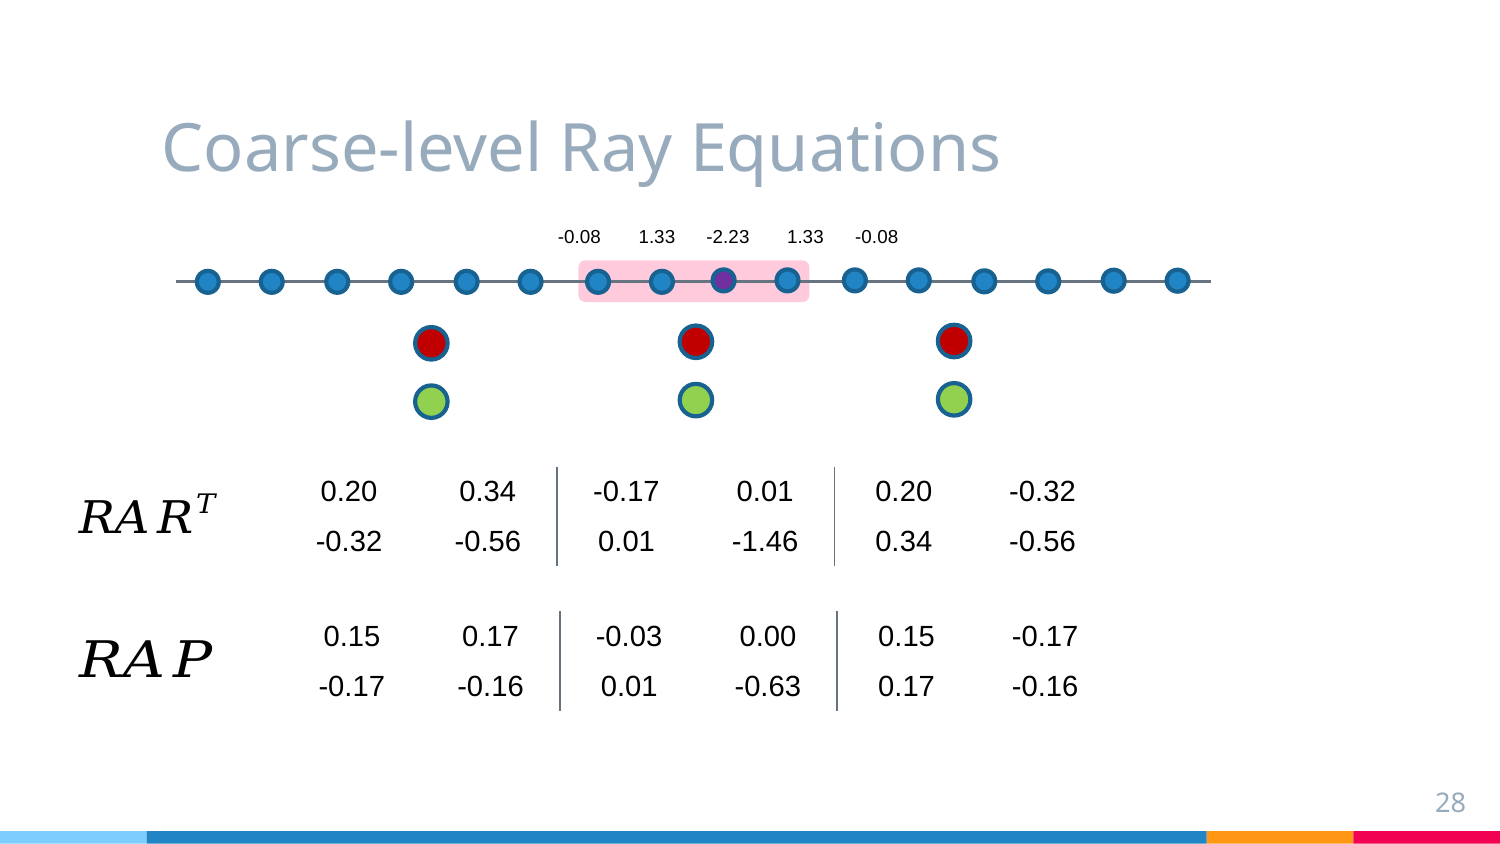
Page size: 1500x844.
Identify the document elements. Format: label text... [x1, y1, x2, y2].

table_header 0.01 [696, 467, 834, 516]
table_header -0.17 [976, 611, 1115, 661]
text_box [1100, 267, 1127, 280]
table_cell 0.01 [561, 661, 699, 711]
table_cell -0.32 [280, 516, 419, 566]
text_box [778, 290, 797, 294]
table_header 0.34 [419, 467, 556, 516]
table_cell -0.63 [699, 661, 836, 711]
text_box [649, 268, 675, 280]
table_header 1.33 [616, 219, 690, 255]
text_box [774, 267, 801, 280]
table_cell -0.16 [976, 661, 1115, 711]
text_box [585, 268, 611, 280]
table_cell -0.56 [419, 516, 556, 566]
text_box [587, 290, 609, 295]
text_box [935, 322, 973, 360]
table_header 0.17 [421, 611, 559, 661]
text_box [974, 290, 995, 295]
text_box [905, 267, 932, 280]
table_cell -0.56 [973, 516, 1112, 566]
text_box [258, 268, 285, 280]
text_box [388, 268, 415, 280]
text_box [1164, 267, 1191, 280]
text_box [413, 324, 450, 362]
text_box [1104, 290, 1123, 294]
text_box [1168, 290, 1187, 294]
text_box [841, 267, 868, 280]
text_box [677, 381, 715, 419]
table_header 0.20 [280, 467, 419, 516]
title Coarse-level Ray Equations [146, 58, 1207, 200]
table_header -0.03 [561, 611, 699, 661]
table_header -0.17 [558, 467, 696, 516]
table_header 0.20 [835, 467, 973, 516]
text_box [1035, 268, 1062, 280]
table_cell 0.34 [835, 516, 973, 566]
table_cell -0.17 [283, 661, 421, 711]
table_header 1.33 [764, 219, 839, 255]
text_box [846, 290, 864, 294]
text_box [413, 383, 450, 421]
table_cell 0.17 [838, 661, 976, 711]
text_box [327, 290, 348, 295]
table_cell 0.01 [558, 516, 696, 566]
table_header 0.15 [838, 611, 976, 661]
text_box [710, 267, 737, 280]
table_cell -0.16 [421, 661, 559, 711]
table_header 0.00 [699, 611, 836, 661]
text_box [651, 290, 673, 295]
text_box [194, 268, 221, 280]
table_header -2.23 [690, 219, 764, 255]
text_box [714, 290, 733, 294]
table_cell -1.46 [696, 516, 834, 566]
text_box [197, 290, 218, 295]
table_header -0.08 [839, 219, 913, 255]
table_header -0.08 [542, 219, 616, 255]
slide_number 28 [1391, 770, 1482, 822]
table_header -0.32 [973, 467, 1112, 516]
table_header 0.15 [283, 611, 421, 661]
text_box [456, 290, 477, 295]
text_box [391, 290, 412, 295]
text_box [261, 290, 282, 295]
text_box [677, 323, 715, 361]
text_box [576, 258, 812, 280]
text_box [520, 290, 541, 295]
text_box [971, 268, 998, 280]
text_box [576, 290, 812, 305]
text_box [935, 380, 973, 418]
text_box [453, 268, 480, 280]
text_box [324, 268, 351, 280]
text_box [1038, 290, 1058, 295]
text_box [909, 290, 928, 294]
text_box [517, 268, 544, 280]
